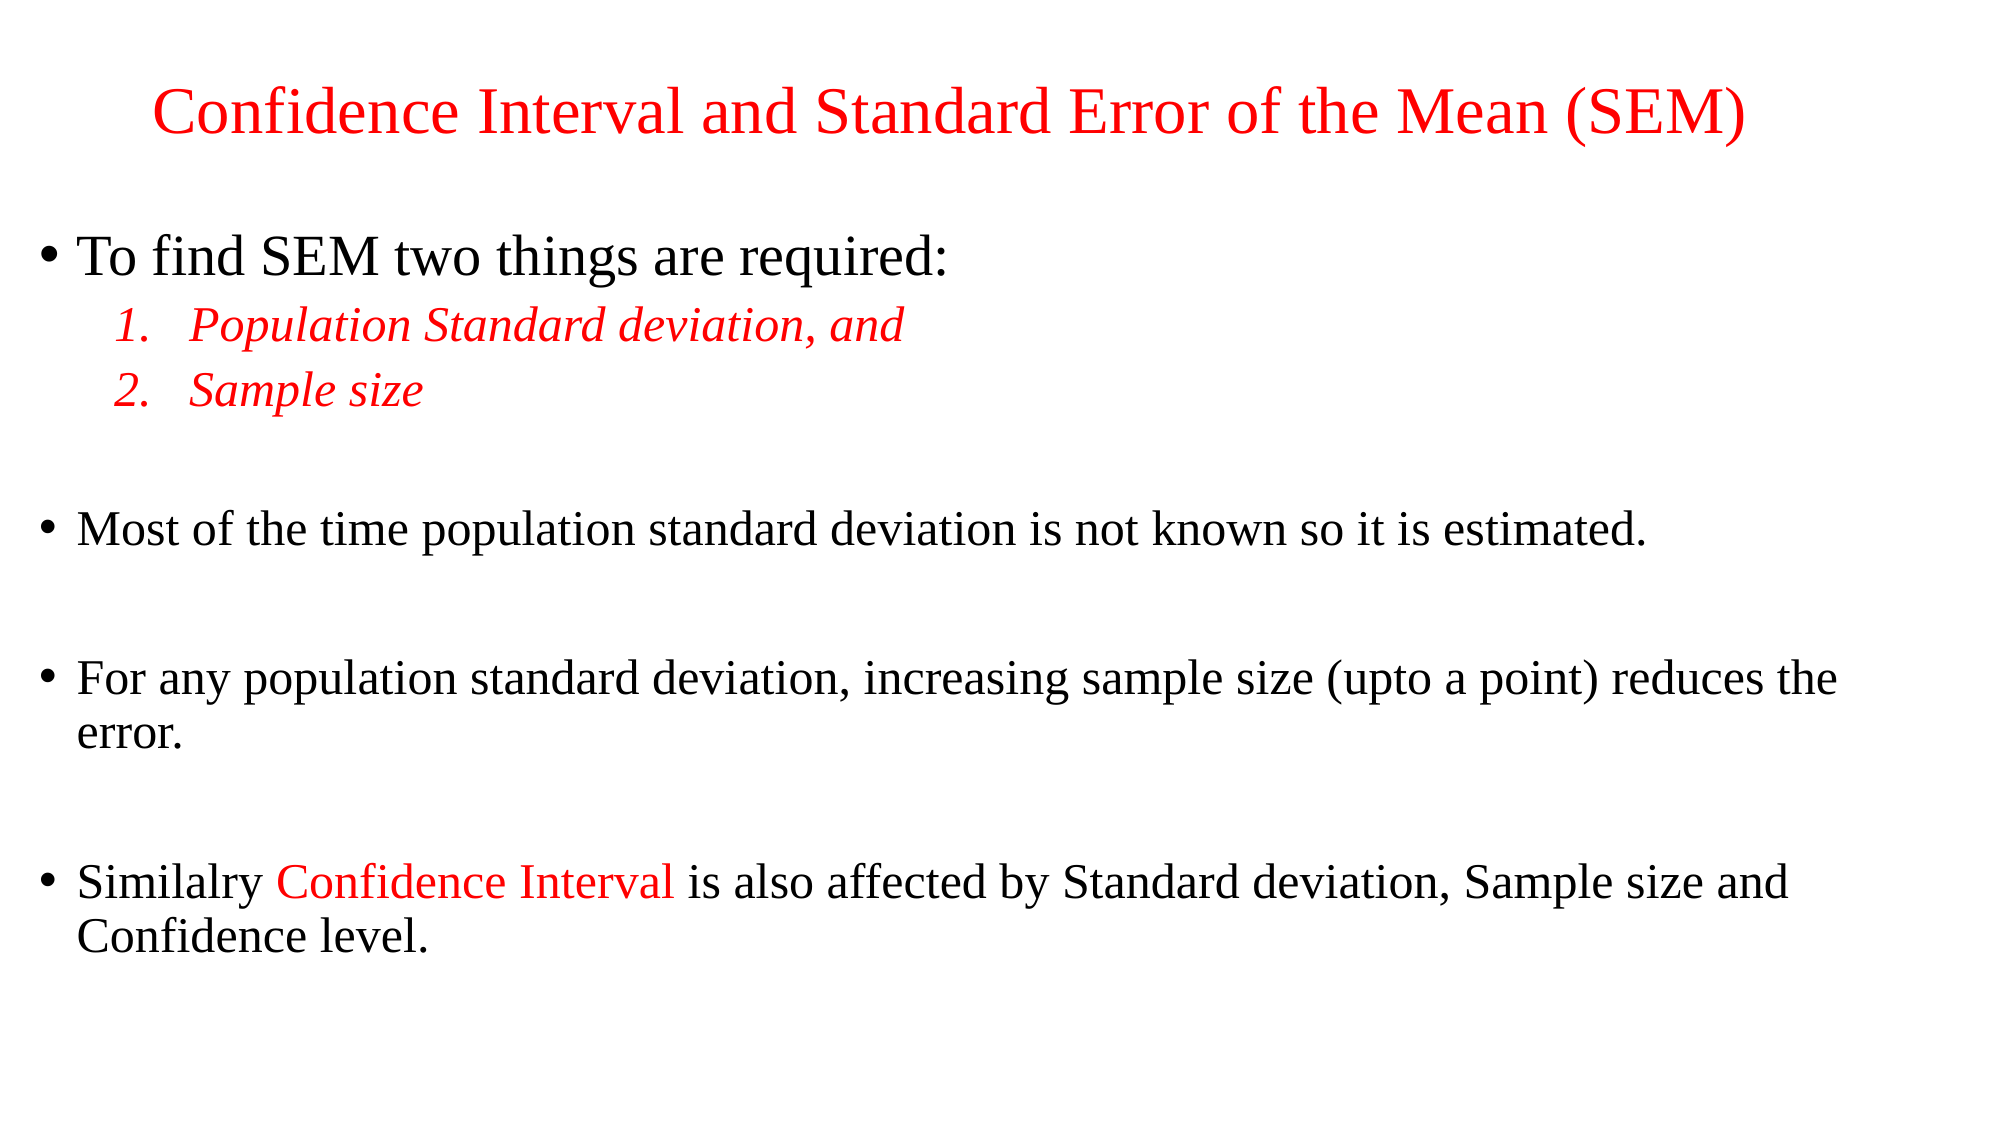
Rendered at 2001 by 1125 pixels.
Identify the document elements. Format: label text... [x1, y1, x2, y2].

list To find SEM two things are required: Population Standard deviation, and Sample size Most of the time population standard deviation is not known so it is estimated. For any population standard deviation, increasing sample size (upto a point) reduces the error. Similalry Confidence Interval is also affected by Standard deviation, Sample size and Confidence level. [24, 217, 1968, 1014]
title Confidence Interval and Standard Error of the Mean (SEM) [137, 59, 1863, 165]
